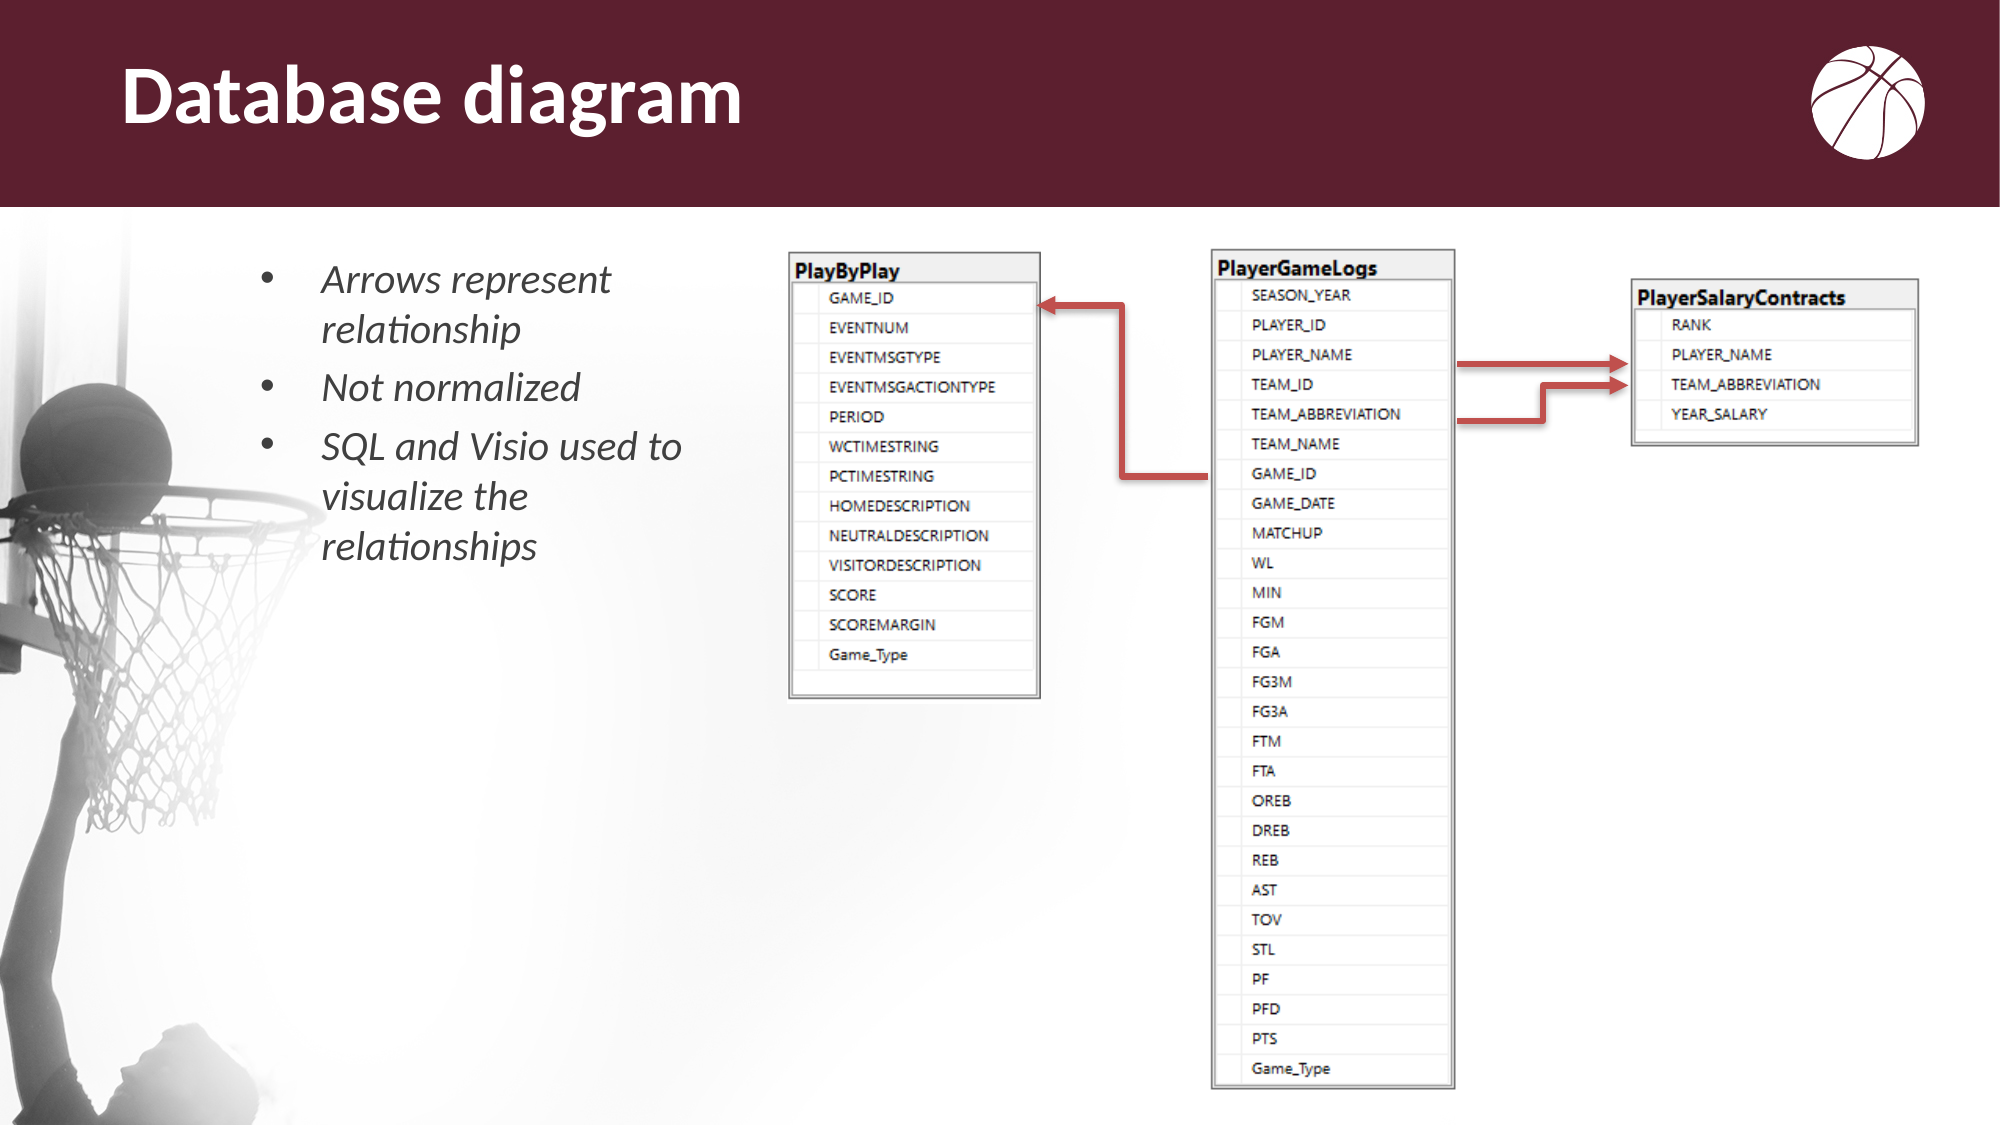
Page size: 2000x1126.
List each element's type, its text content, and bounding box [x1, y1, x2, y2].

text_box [1456, 363, 1629, 367]
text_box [1456, 385, 1629, 422]
title Database diagram [104, 24, 1905, 156]
list Arrows represent relationship Not normalized SQL and Visio used to visualize the relationships [243, 243, 764, 1036]
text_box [1036, 305, 1208, 477]
picture [0, 0, 2000, 1125]
